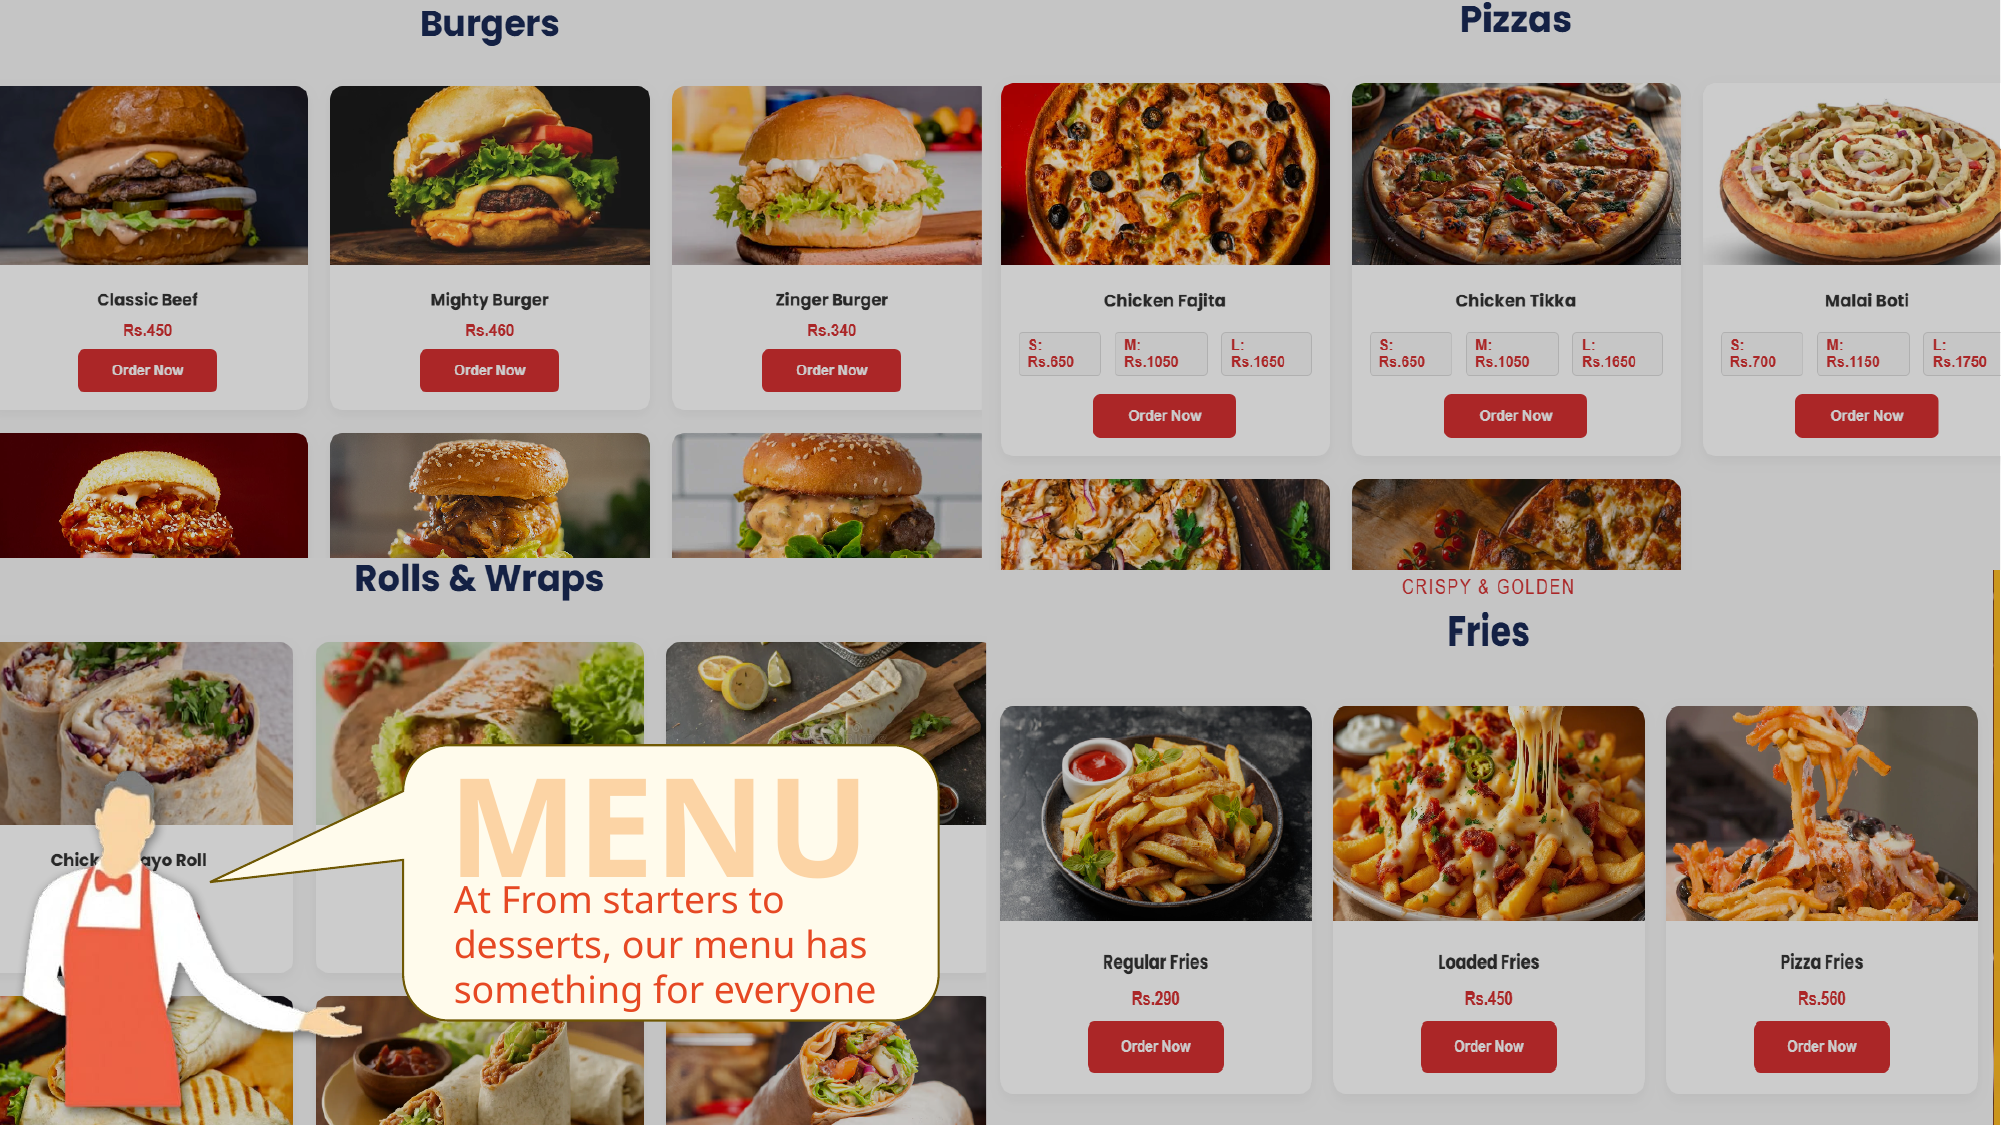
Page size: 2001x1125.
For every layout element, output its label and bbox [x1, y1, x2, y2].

text_box [1994, 570, 2000, 1125]
picture [0, 0, 2001, 1125]
